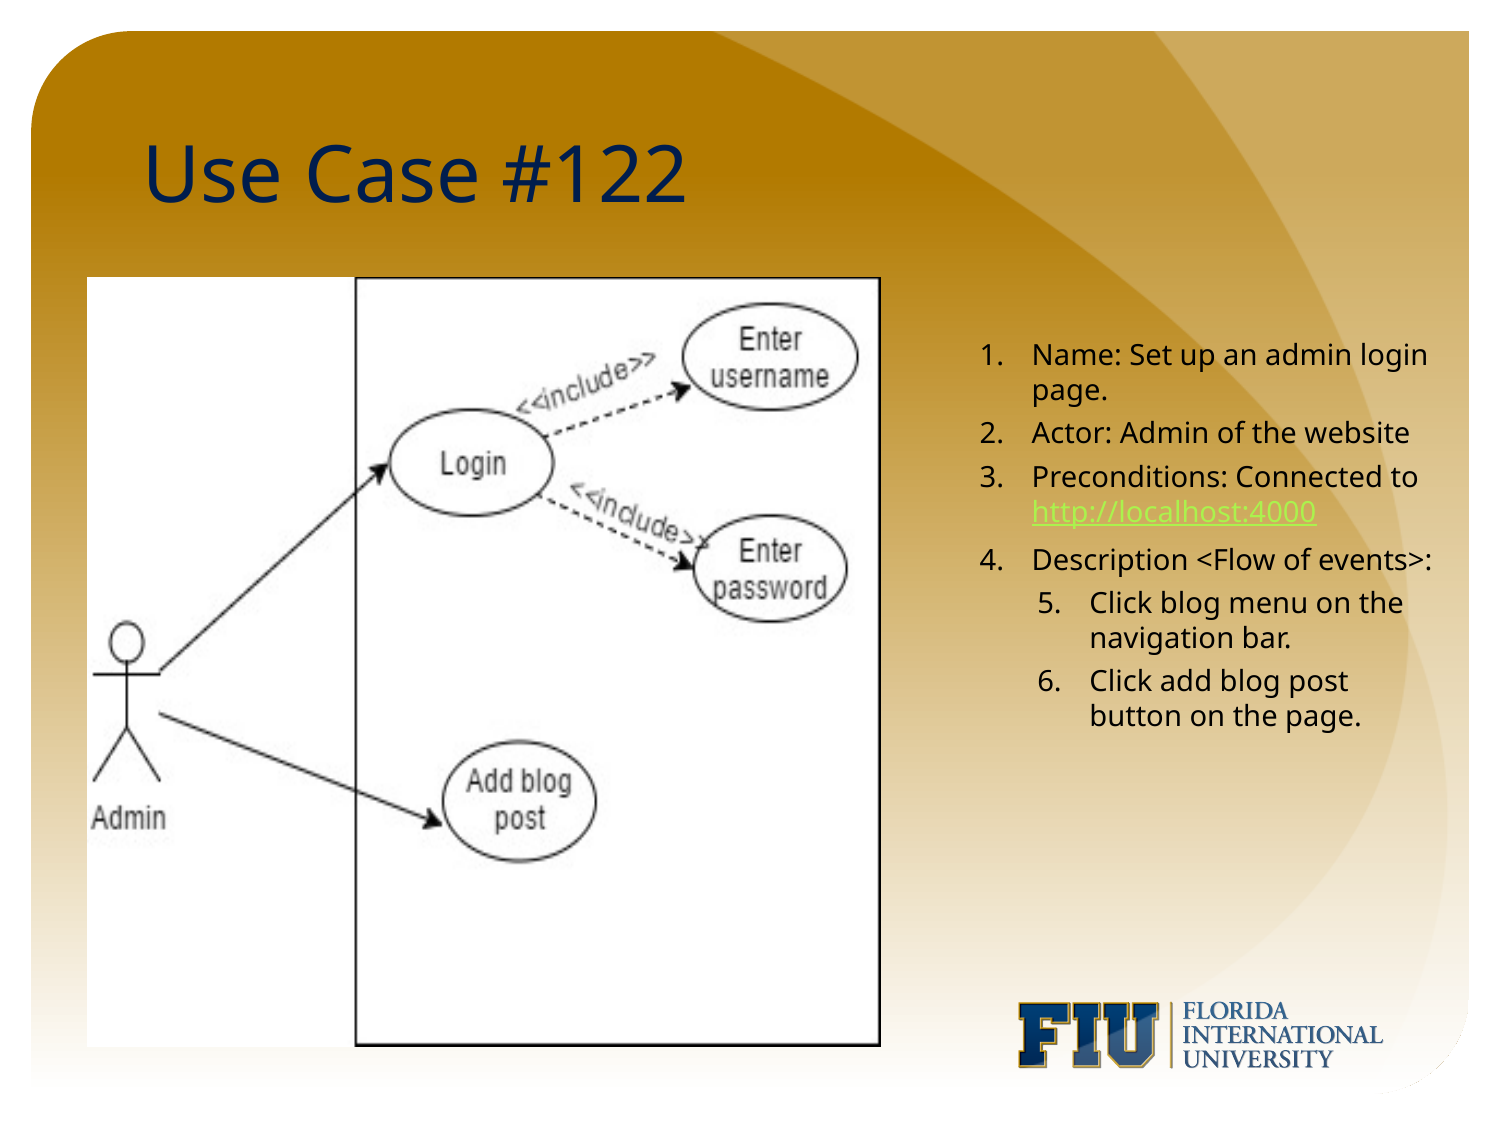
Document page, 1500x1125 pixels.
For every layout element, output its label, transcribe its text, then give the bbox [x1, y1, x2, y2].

text_box Name: Set up an admin login page. Actor: Admin of the website Preconditions: Connected to http://localhost:4000 Description <Flow of events>: Click blog menu on the navigation bar. Click add blog post button on the page. [924, 206, 1461, 862]
title Use Case #122 [127, 62, 1372, 234]
picture [24, 30, 1473, 1094]
